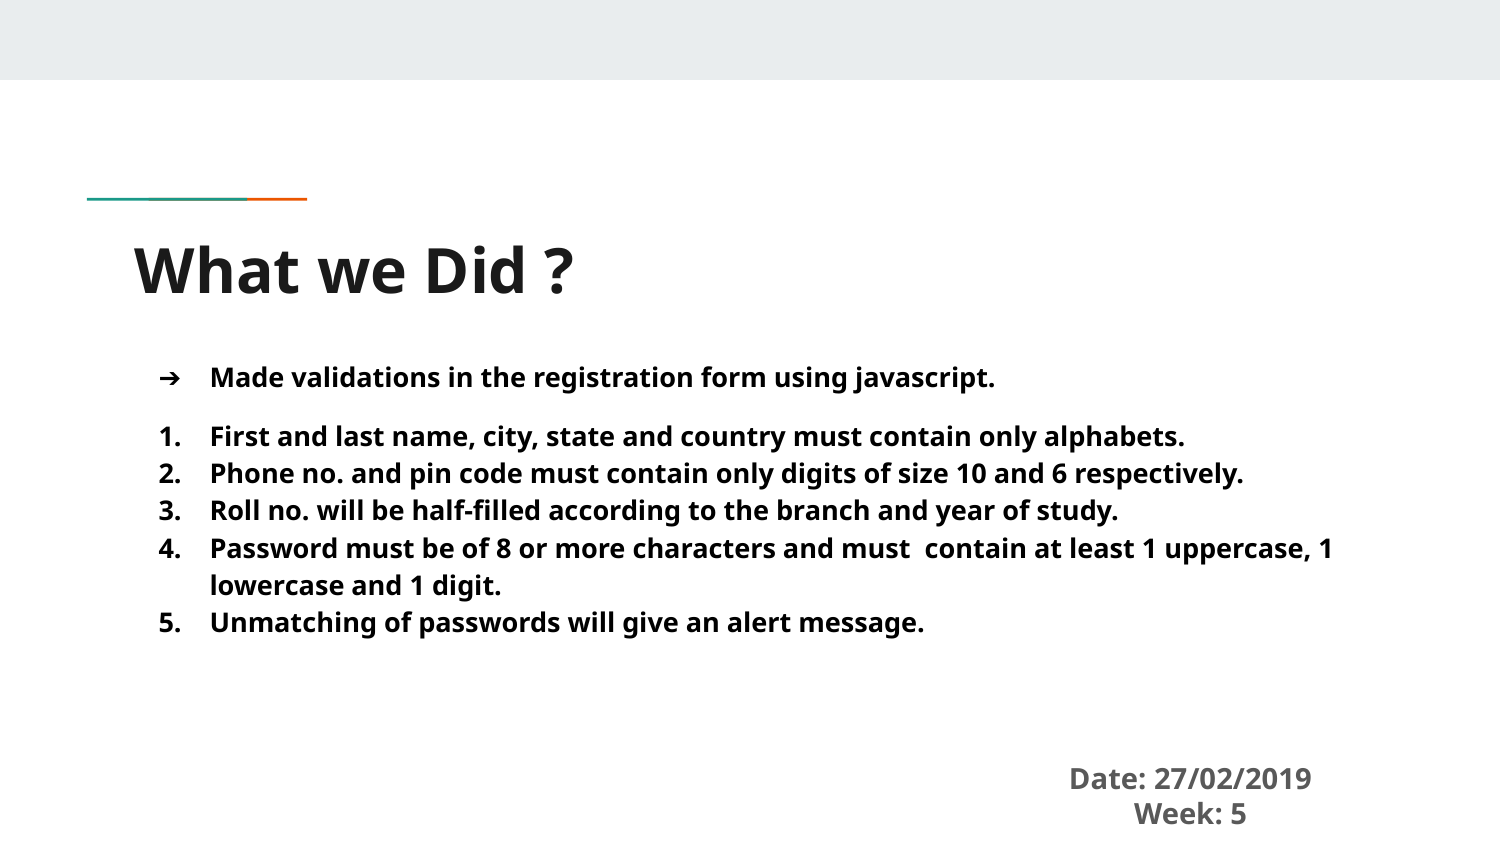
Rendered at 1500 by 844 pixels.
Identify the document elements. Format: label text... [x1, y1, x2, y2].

list Made validations in the registration form using javascript. First and last name, city, state and country must contain only alphabets. Phone no. and pin code must contain only digits of size 10 and 6 respectively. Roll no. will be half-filled according to the branch and year of study. Password must be of 8 or more characters and must contain at least 1 uppercase, 1 lowercase and 1 digit. Unmatching of passwords will give an alert message. [119, 341, 1381, 712]
text_box Date: 27/02/2019 Week: 5 [1000, 745, 1381, 844]
title What we Did ? [119, 216, 1381, 305]
